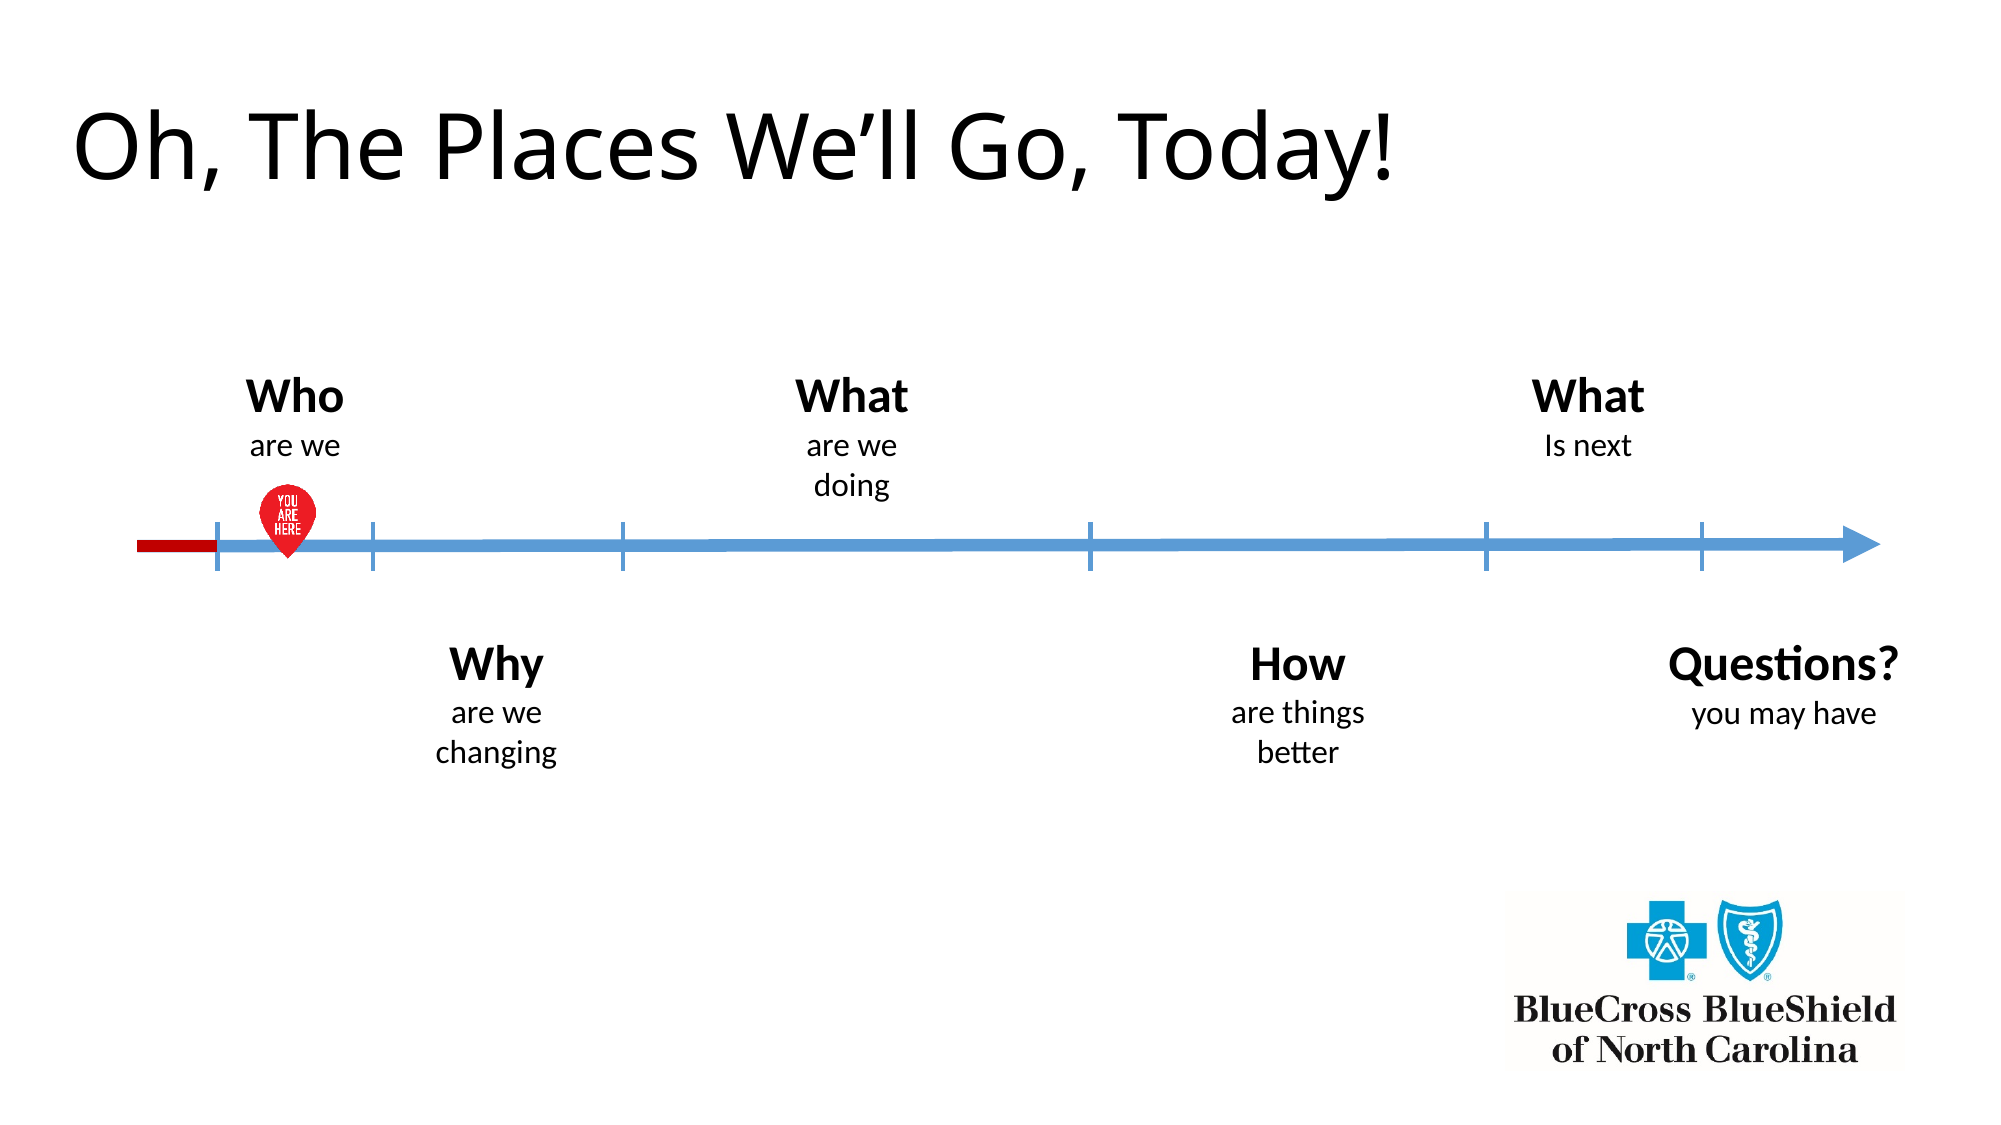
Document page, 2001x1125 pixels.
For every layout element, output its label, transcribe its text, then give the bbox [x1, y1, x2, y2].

picture [1505, 891, 1905, 1071]
title Oh, The Places We’ll Go, Today! [56, 76, 1434, 225]
text_box Why are we changing [408, 622, 586, 778]
text_box Who are we [206, 355, 384, 471]
text_box Questions? you may have [1647, 623, 1922, 739]
text_box What Is next [1499, 355, 1677, 471]
text_box What are we doing [751, 355, 952, 511]
picture [250, 484, 326, 560]
text_box How are things better [1209, 622, 1387, 778]
